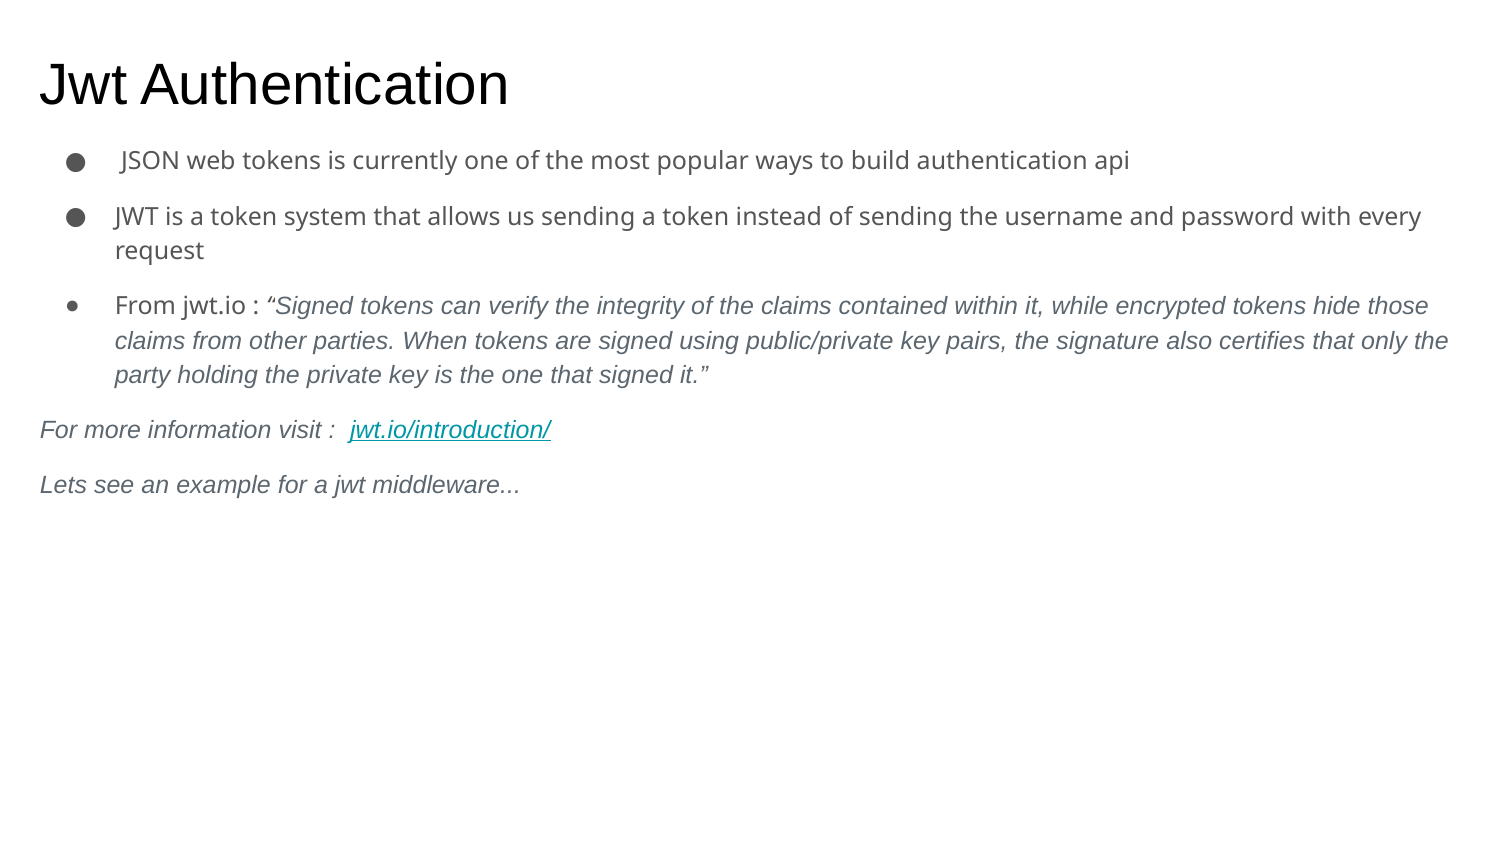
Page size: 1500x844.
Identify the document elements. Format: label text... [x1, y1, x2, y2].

list JSON web tokens is currently one of the most popular ways to build authentication api JWT is a token system that allows us sending a token instead of sending the username and password with every request From jwt.io : “Signed tokens can verify the integrity of the claims contained within it, while encrypted tokens hide those claims from other parties. When tokens are signed using public/private key pairs, the signature also certifies that only the party holding the private key is the one that signed it.” For more information visit : jwt.io/introduction/ Lets see an example for a jwt middleware... [24, 125, 1500, 811]
title Jwt Authentication [24, 31, 1442, 125]
